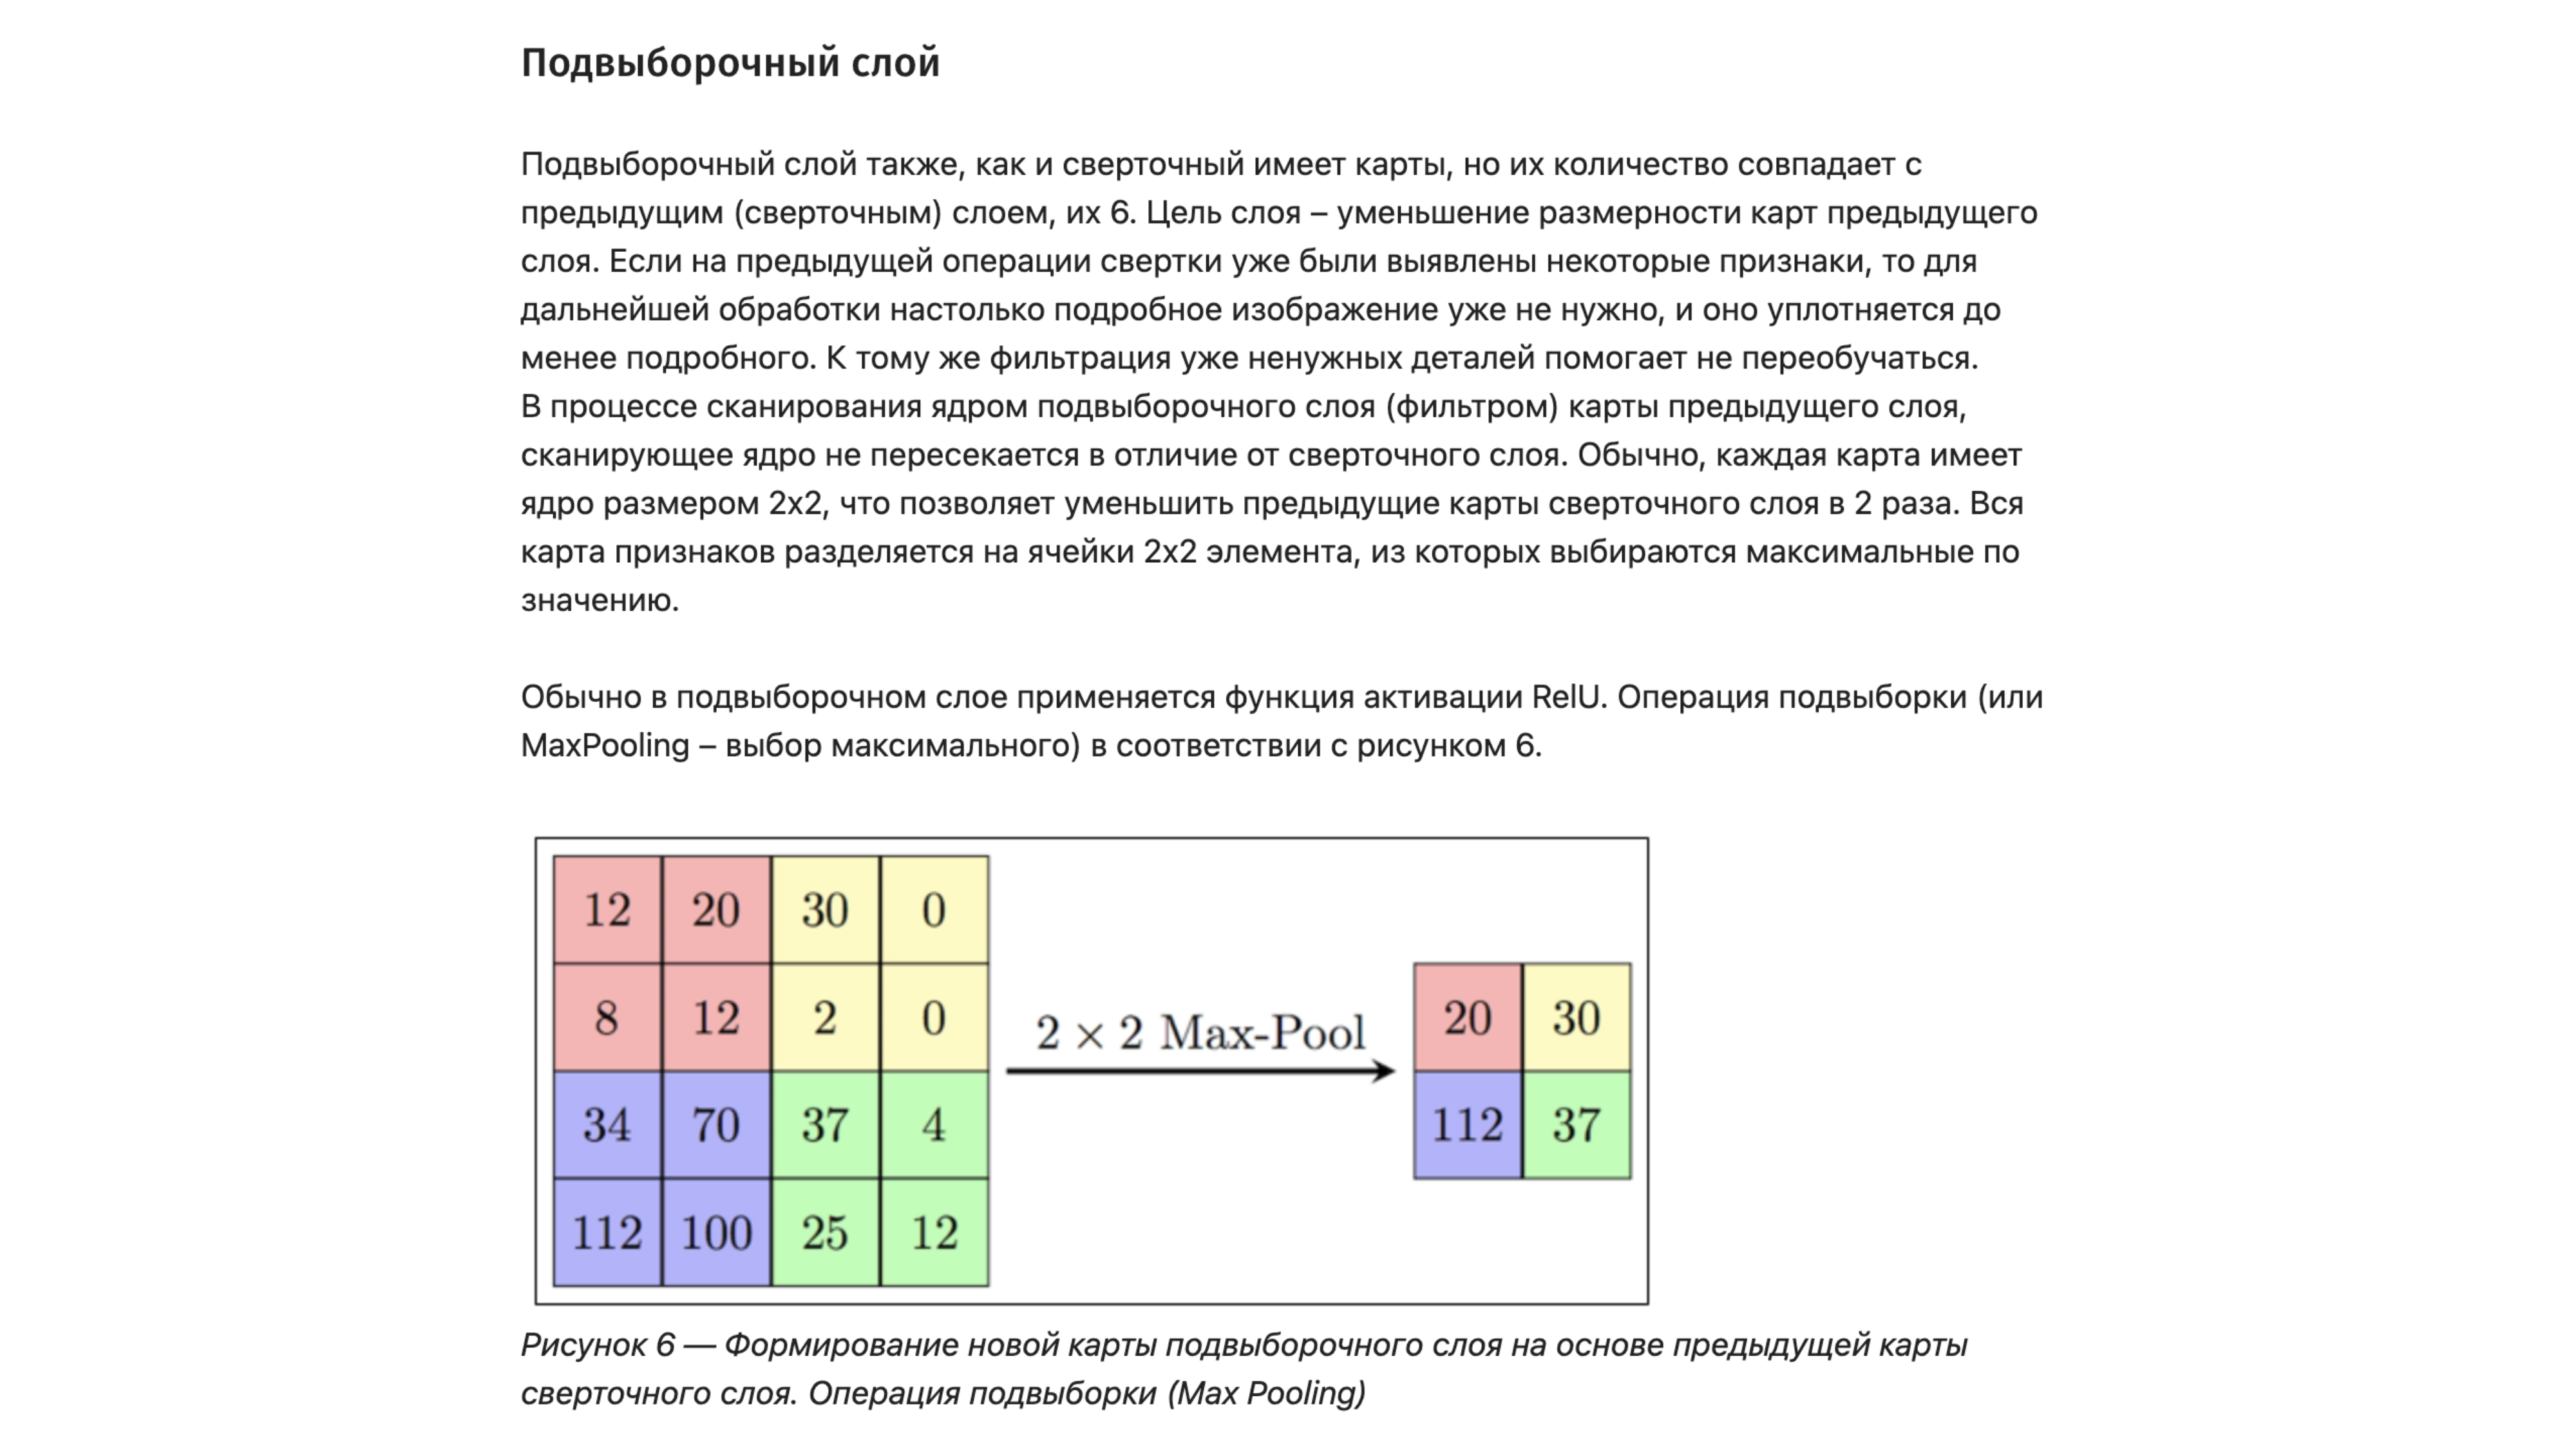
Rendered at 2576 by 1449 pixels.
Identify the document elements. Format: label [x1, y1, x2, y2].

picture [509, 26, 2067, 1423]
